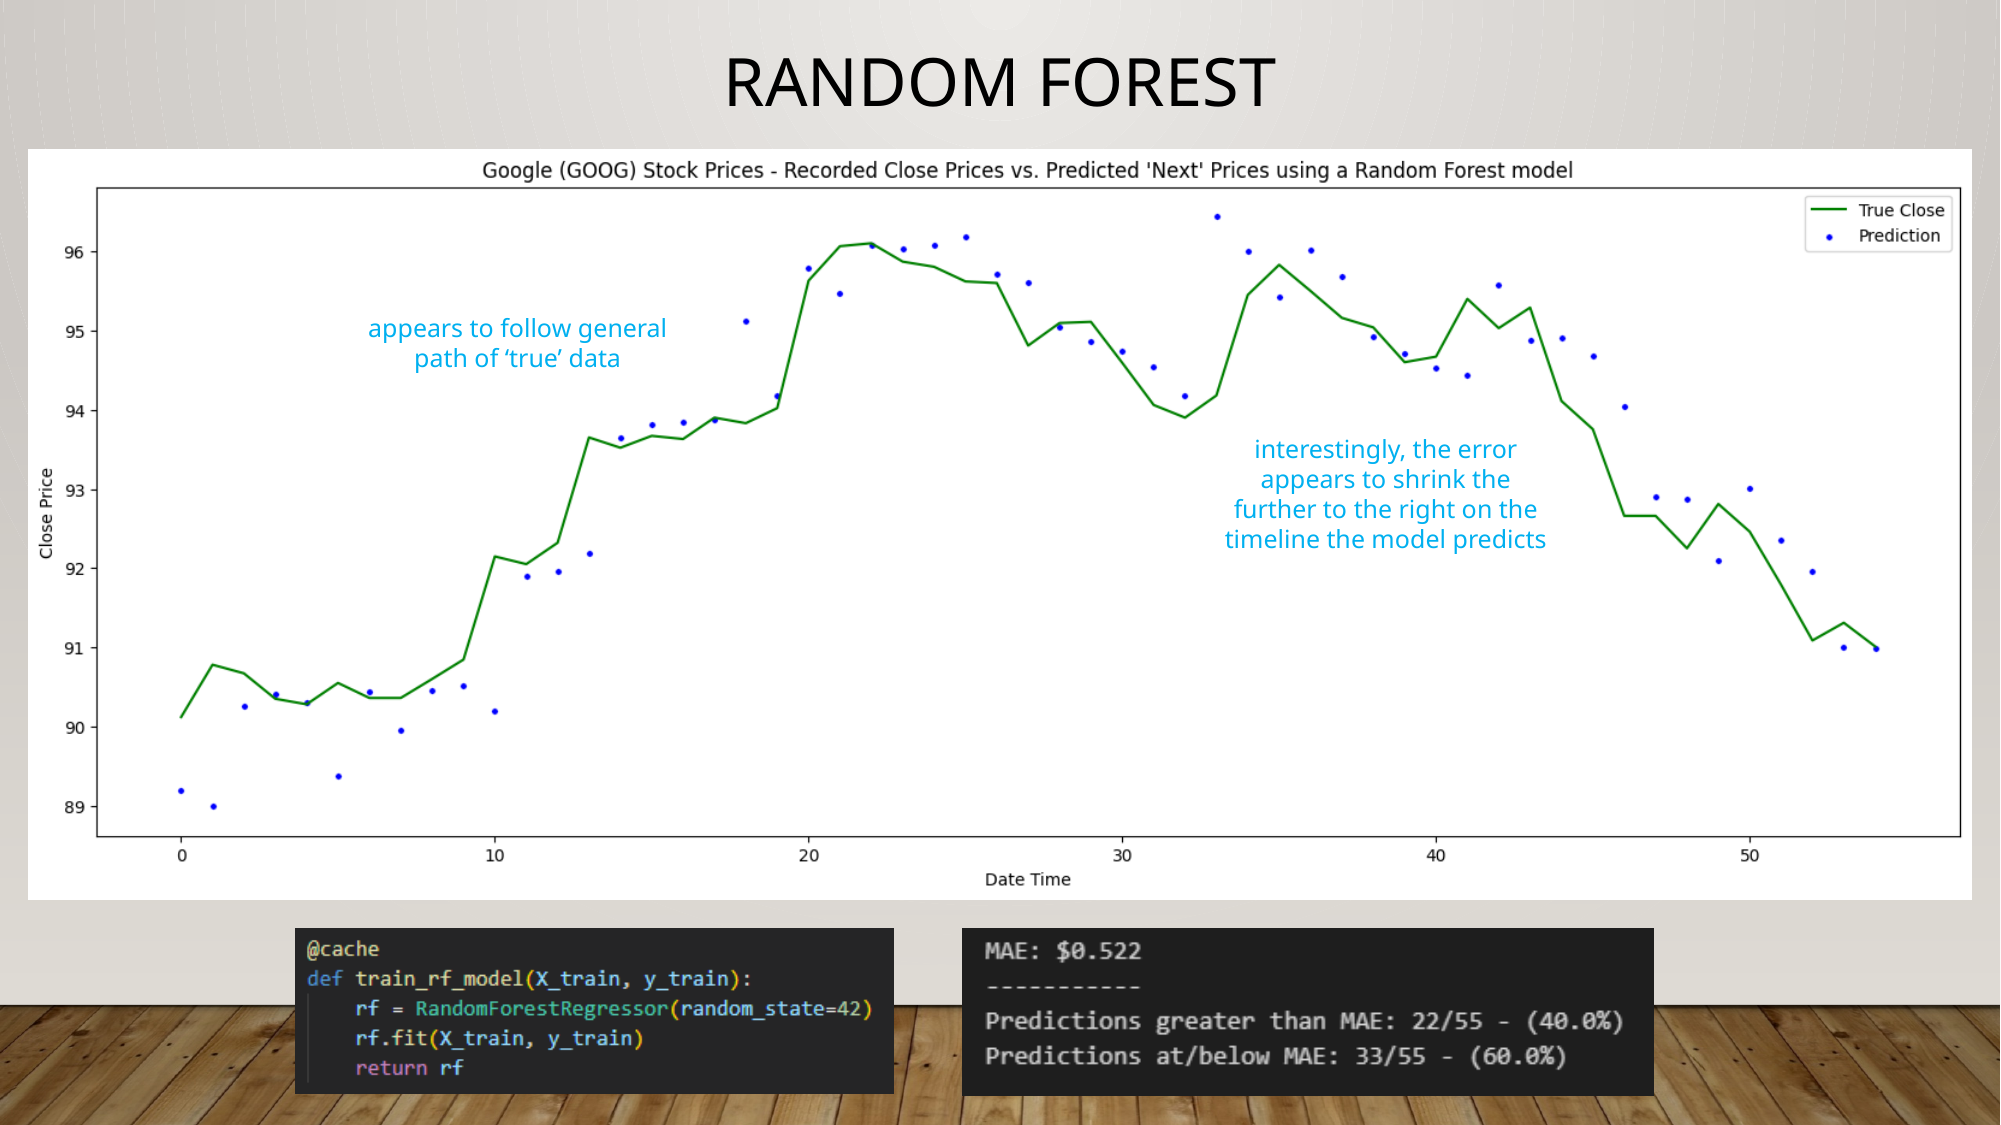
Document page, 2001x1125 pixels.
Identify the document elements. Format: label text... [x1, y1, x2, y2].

text_box RANDOM FOREST [28, 0, 1972, 149]
picture [0, 927, 2000, 1125]
picture [27, 149, 1972, 900]
